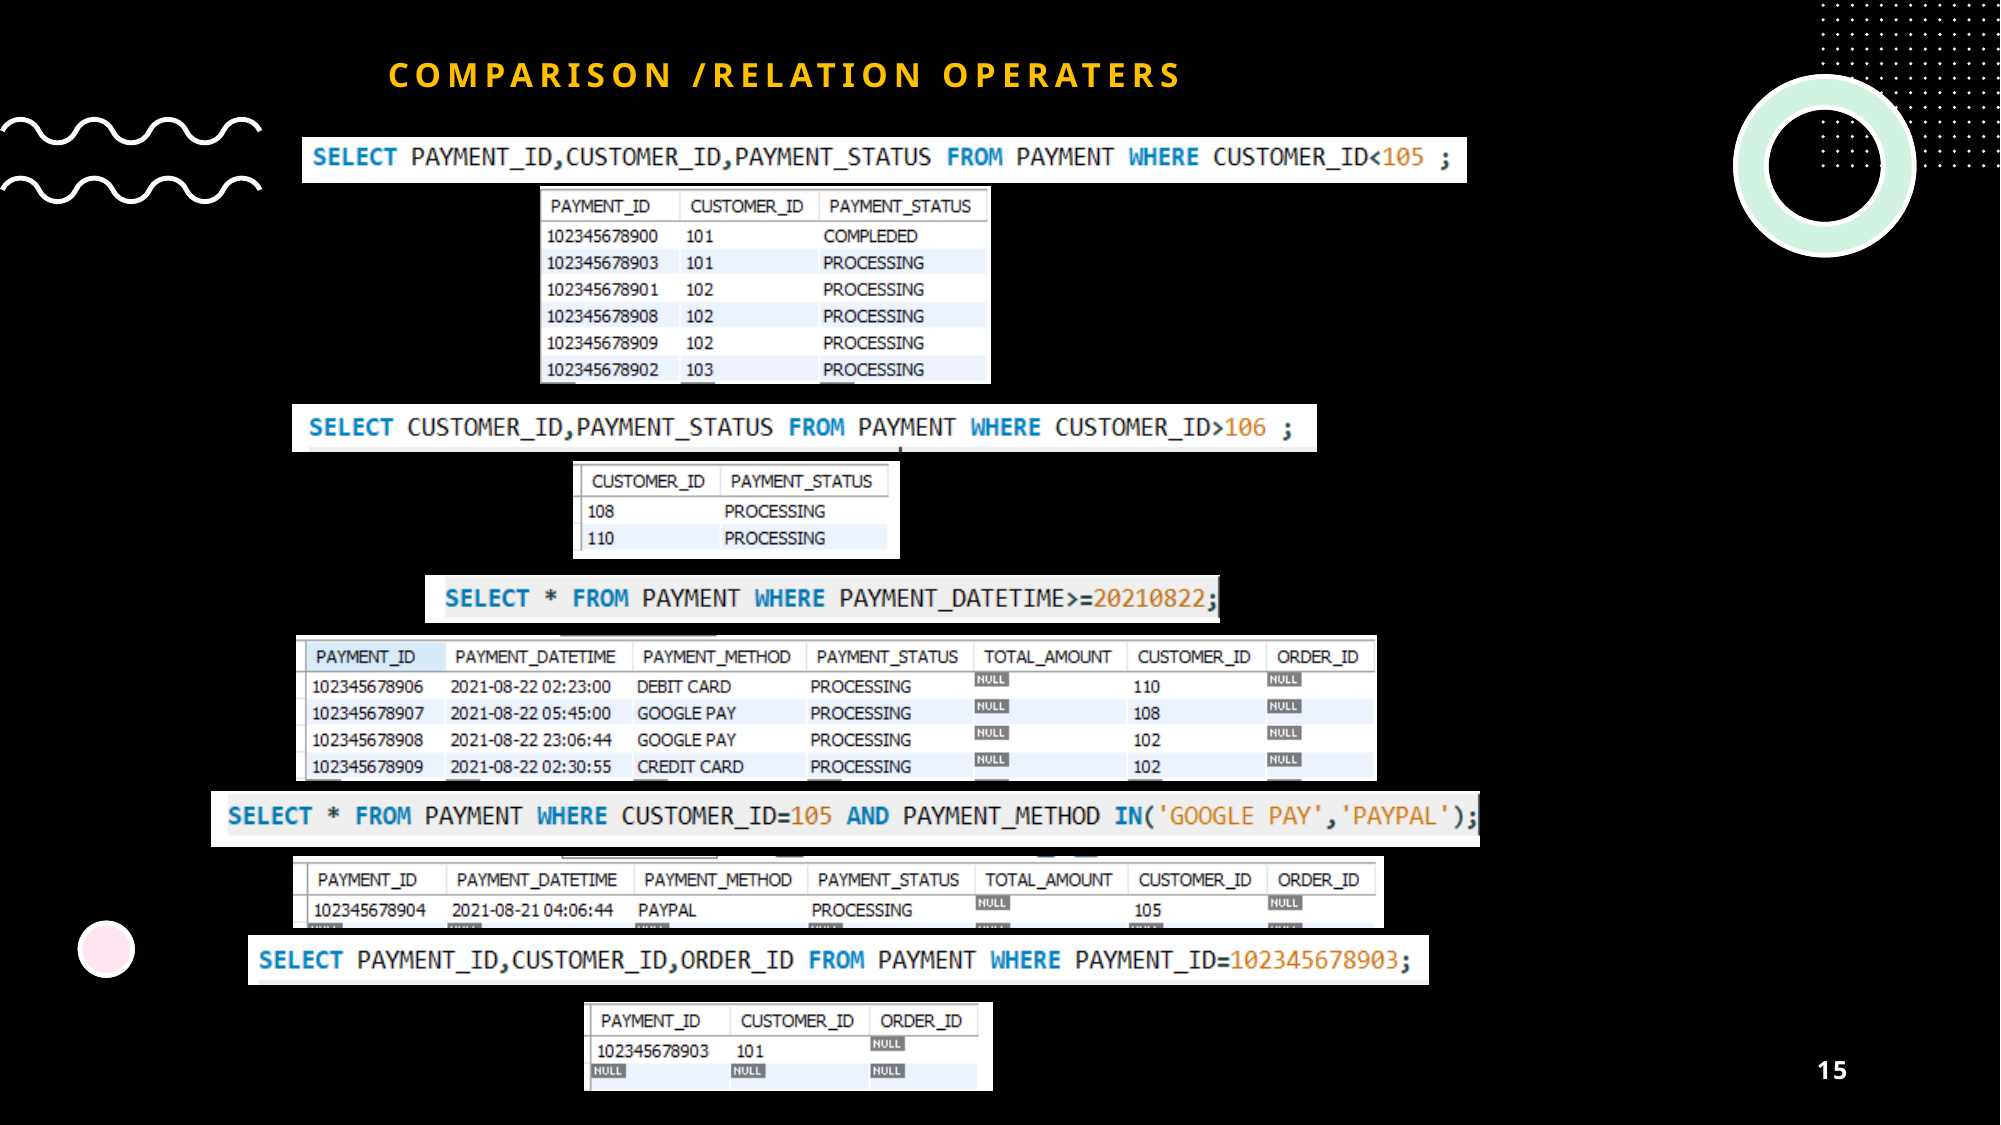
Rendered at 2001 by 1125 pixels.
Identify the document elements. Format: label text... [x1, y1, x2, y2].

picture [293, 856, 1384, 928]
picture [302, 137, 1467, 183]
picture [292, 404, 1317, 452]
picture [210, 791, 1480, 847]
title COMPARISON /RELATION OPERATERS [372, 47, 1310, 103]
picture [584, 1002, 993, 1091]
slide_number 15 [1412, 1041, 1863, 1102]
picture [572, 461, 900, 559]
picture [296, 635, 1377, 781]
picture [425, 575, 1220, 623]
picture [540, 186, 991, 384]
picture [248, 935, 1429, 985]
